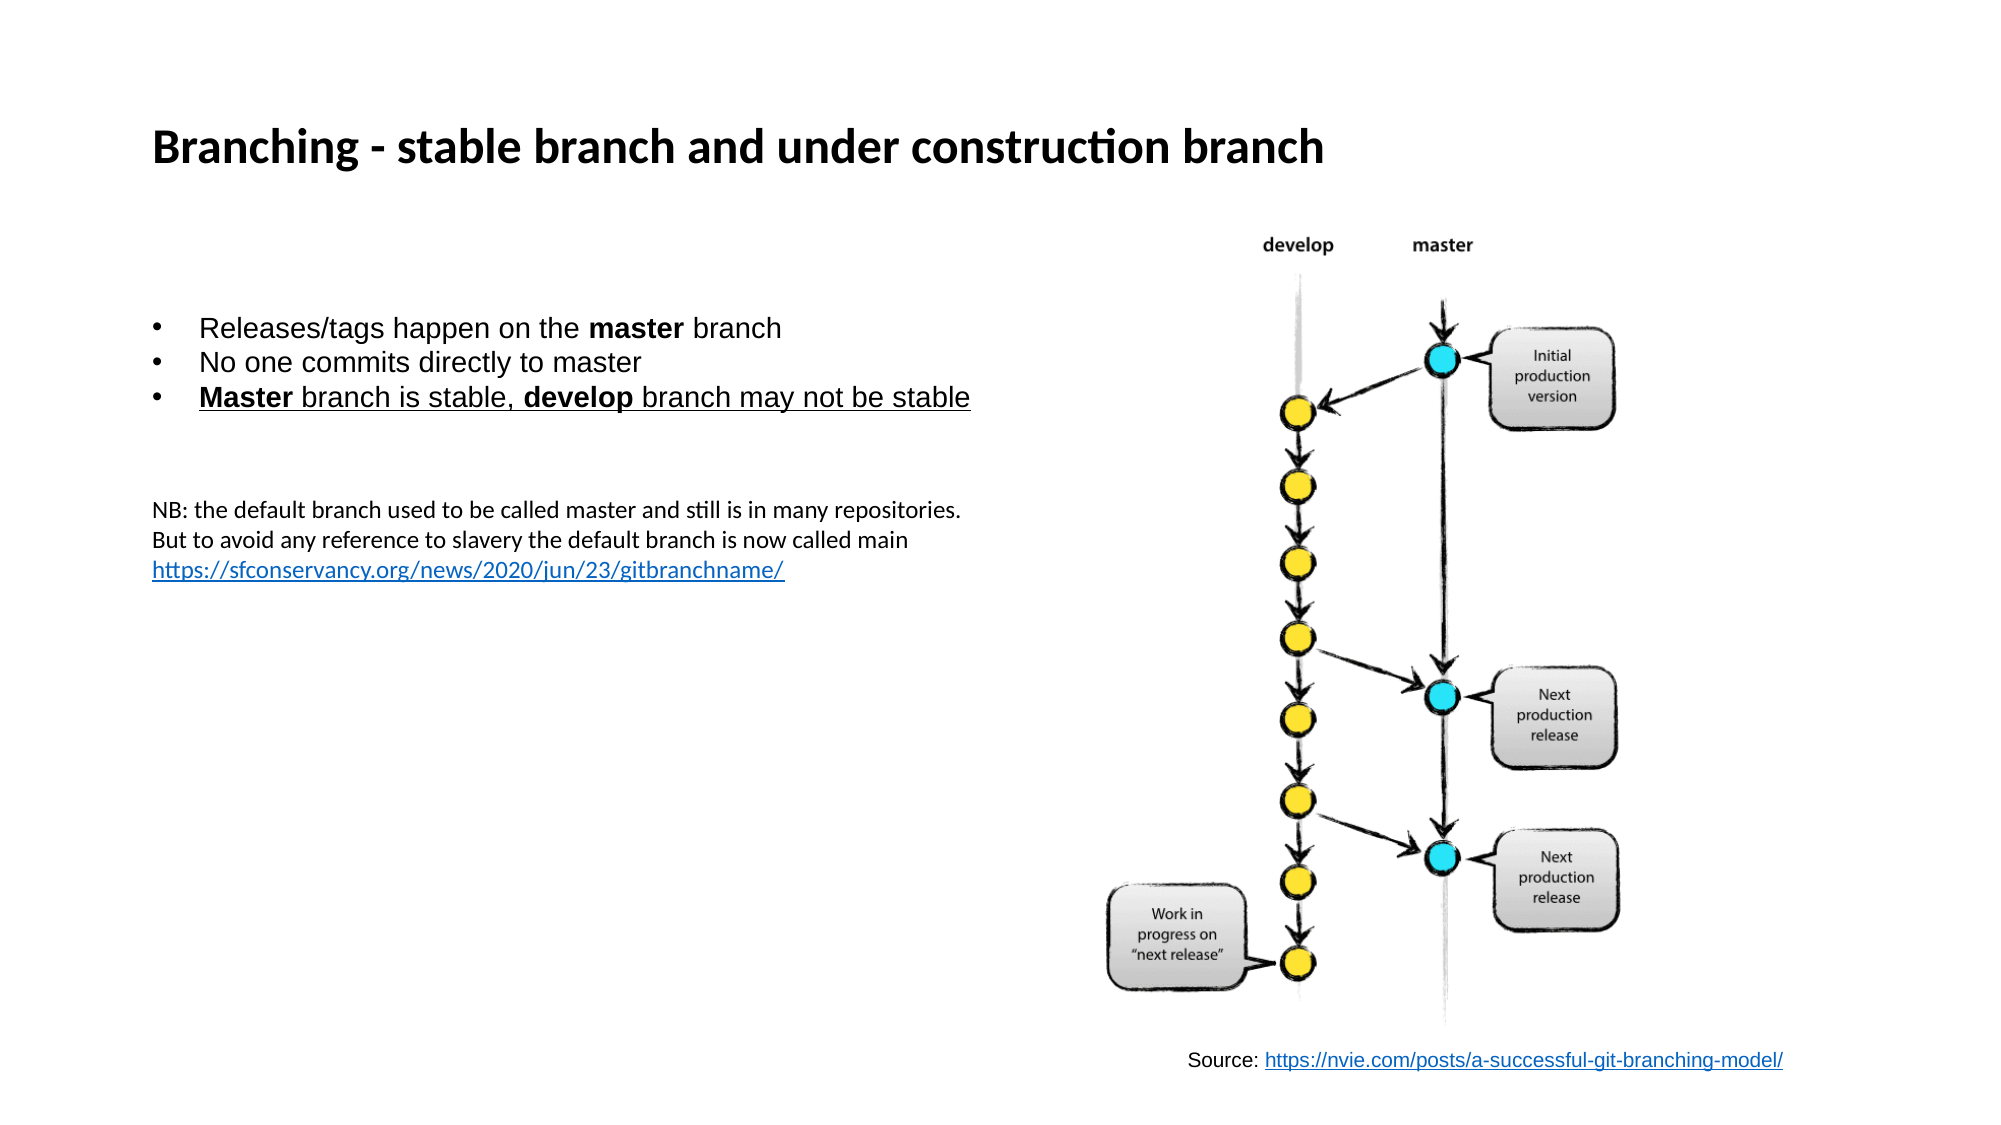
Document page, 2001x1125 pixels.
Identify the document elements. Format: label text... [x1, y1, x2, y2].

text_box Releases/tags happen on the master branch No one commits directly to master Master branch is stable, develop branch may not be stable NB: the default branch used to be called master and still is in many repositories. But to avoid any reference to slavery the default branch is now called main https://sfconservancy.org/news/2020/jun/23/gitbranchname/ [137, 301, 994, 591]
text_box Source: https://nvie.com/posts/a-successful-git-branching-model/ [1172, 1039, 1804, 1080]
title Branching - stable branch and under construction branch [137, 59, 1862, 235]
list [1092, 224, 1635, 1040]
